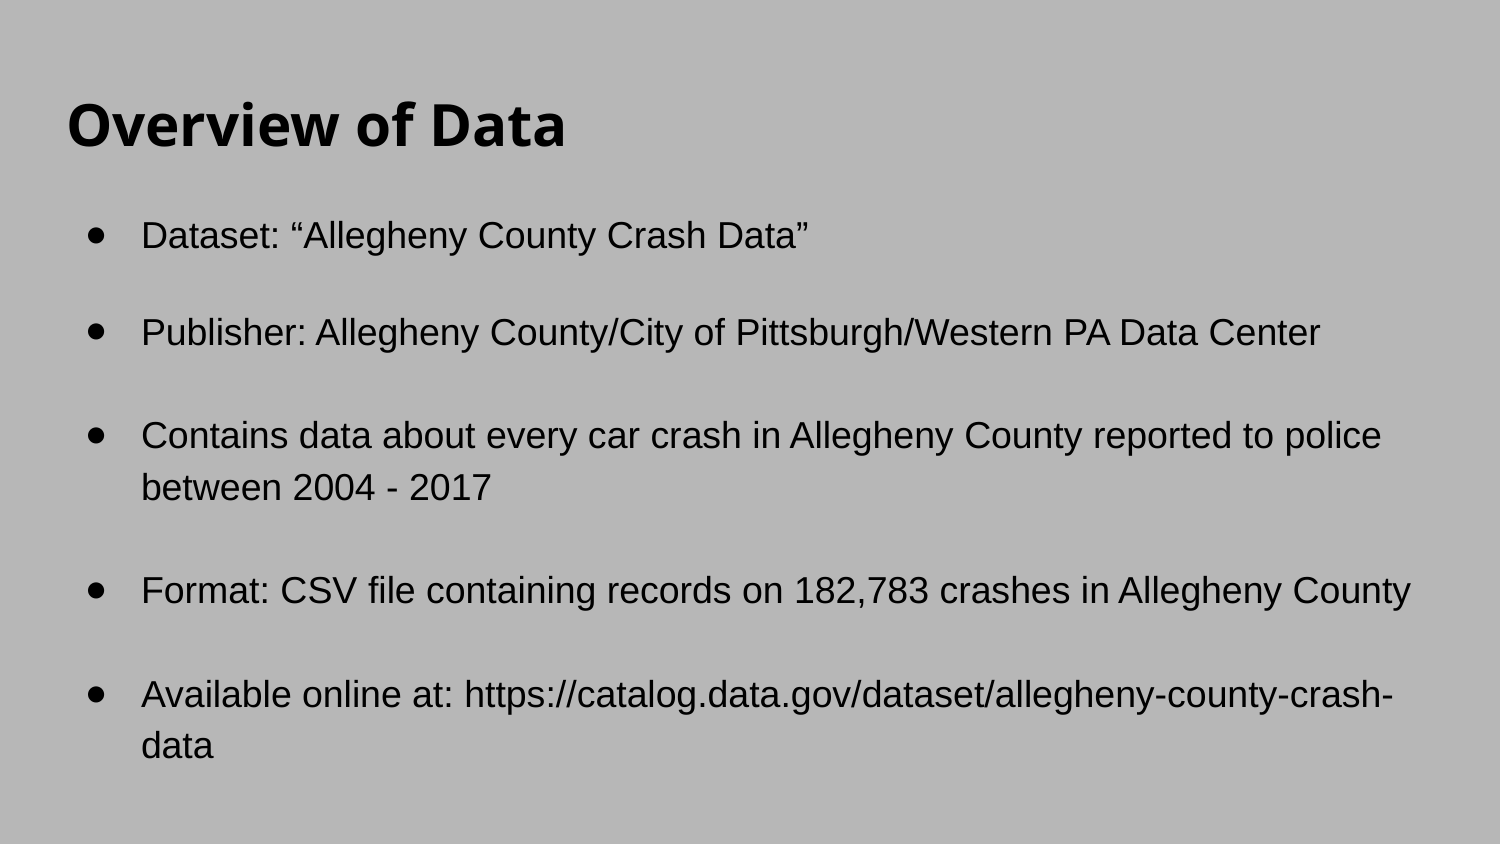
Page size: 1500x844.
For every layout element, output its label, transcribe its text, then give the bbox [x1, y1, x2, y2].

title Overview of Data [51, 72, 1449, 167]
list Dataset: “Allegheny County Crash Data” Publisher: Allegheny County/City of Pittsburgh/Western PA Data Center Contains data about every car crash in Allegheny County reported to police between 2004 - 2017 Format: CSV file containing records on 182,783 crashes in Allegheny County Available online at: https://catalog.data.gov/dataset/allegheny-county-crash-data [51, 189, 1449, 750]
